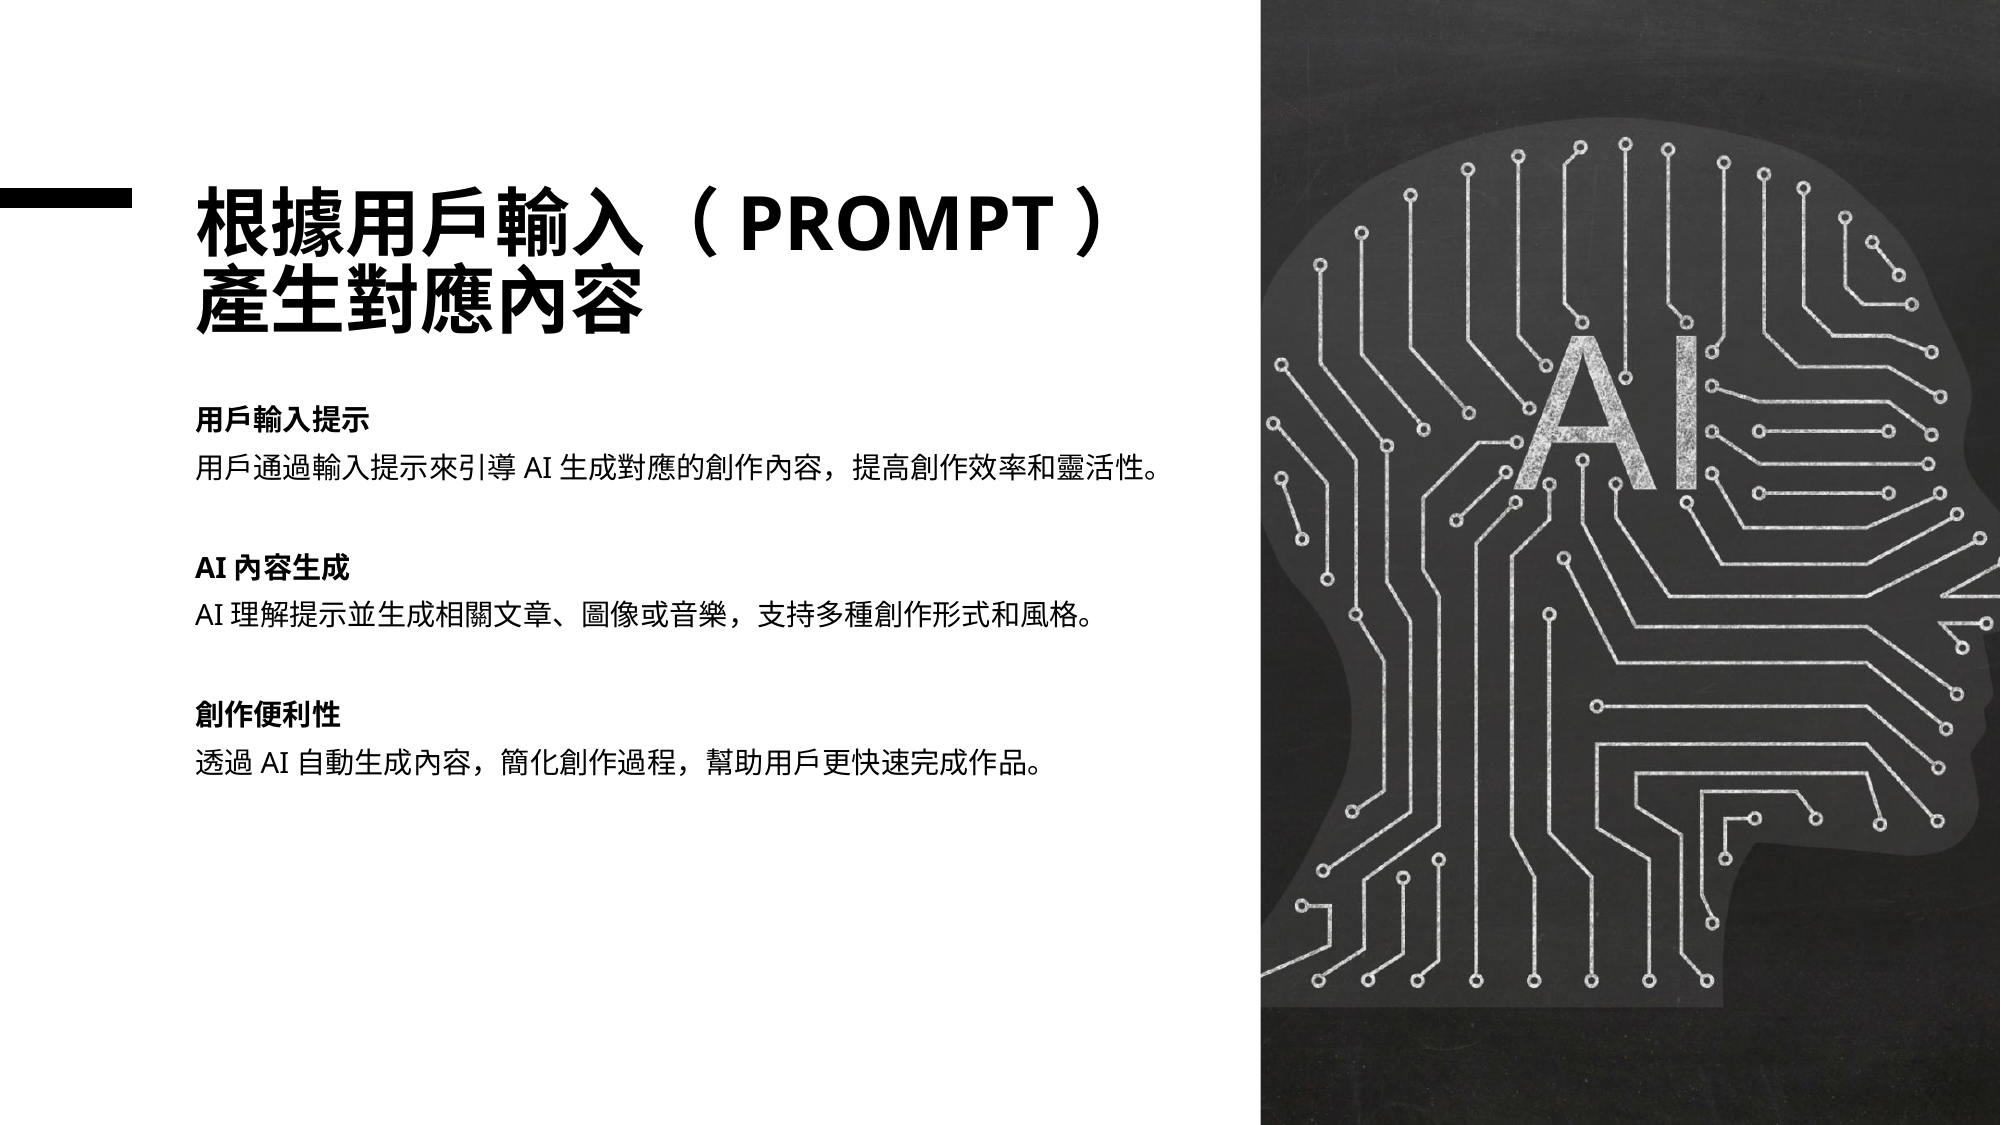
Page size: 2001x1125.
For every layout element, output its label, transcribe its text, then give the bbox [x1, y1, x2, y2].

list 用戶輸入提示 用戶通過輸入提示來引導AI生成對應的創作內容，提高創作效率和靈活性。 AI內容生成 AI理解提示並生成相關文章、圖像或音樂，支持多種創作形式和風格。 創作便利性 透過AI自動生成內容，簡化創作過程，幫助用戶更快速完成作品。 [180, 394, 1220, 1032]
picture [1260, 0, 2000, 1125]
title 根據用戶輸入（Prompt）產生對應內容 [180, 182, 1220, 370]
